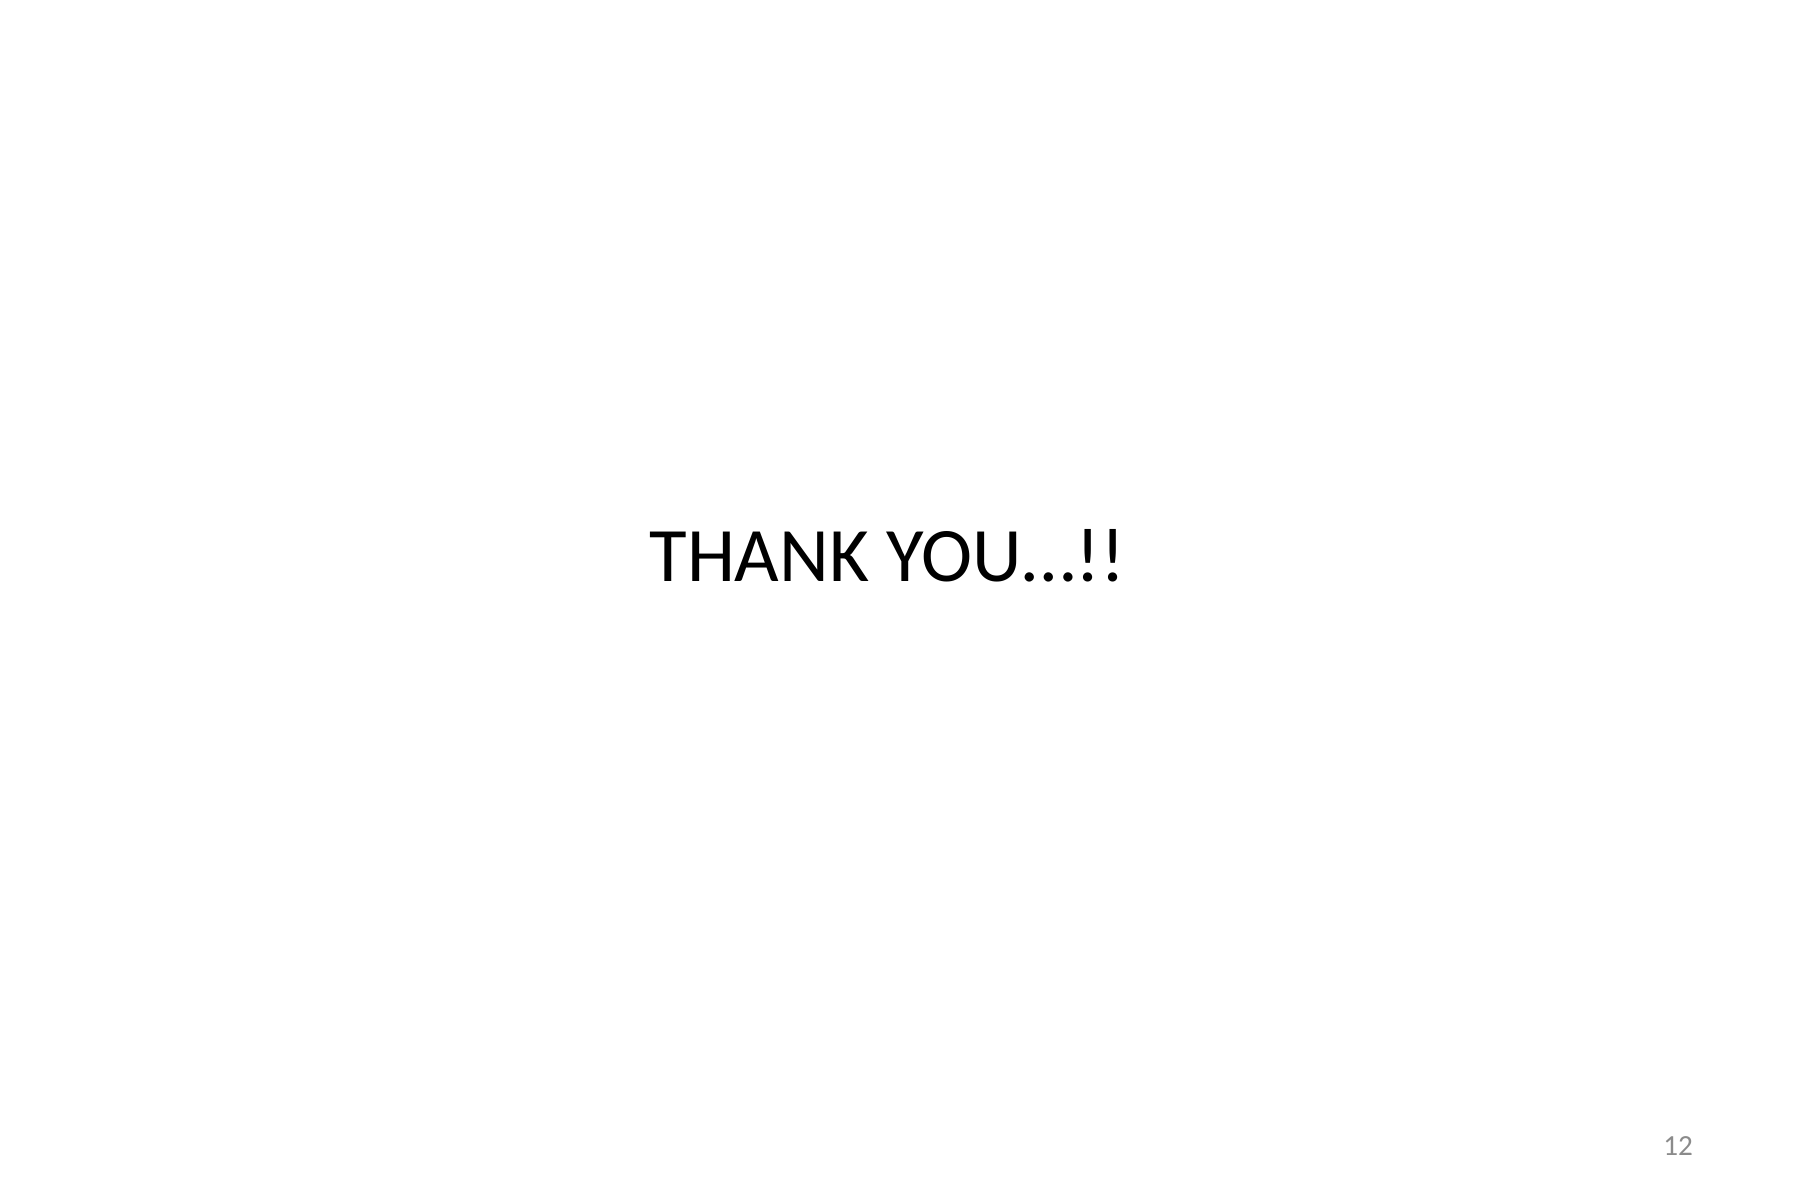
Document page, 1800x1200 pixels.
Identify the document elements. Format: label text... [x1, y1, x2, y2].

slide_number 12 [1290, 1112, 1710, 1177]
list THANK YOU…!! [90, 279, 1710, 1072]
